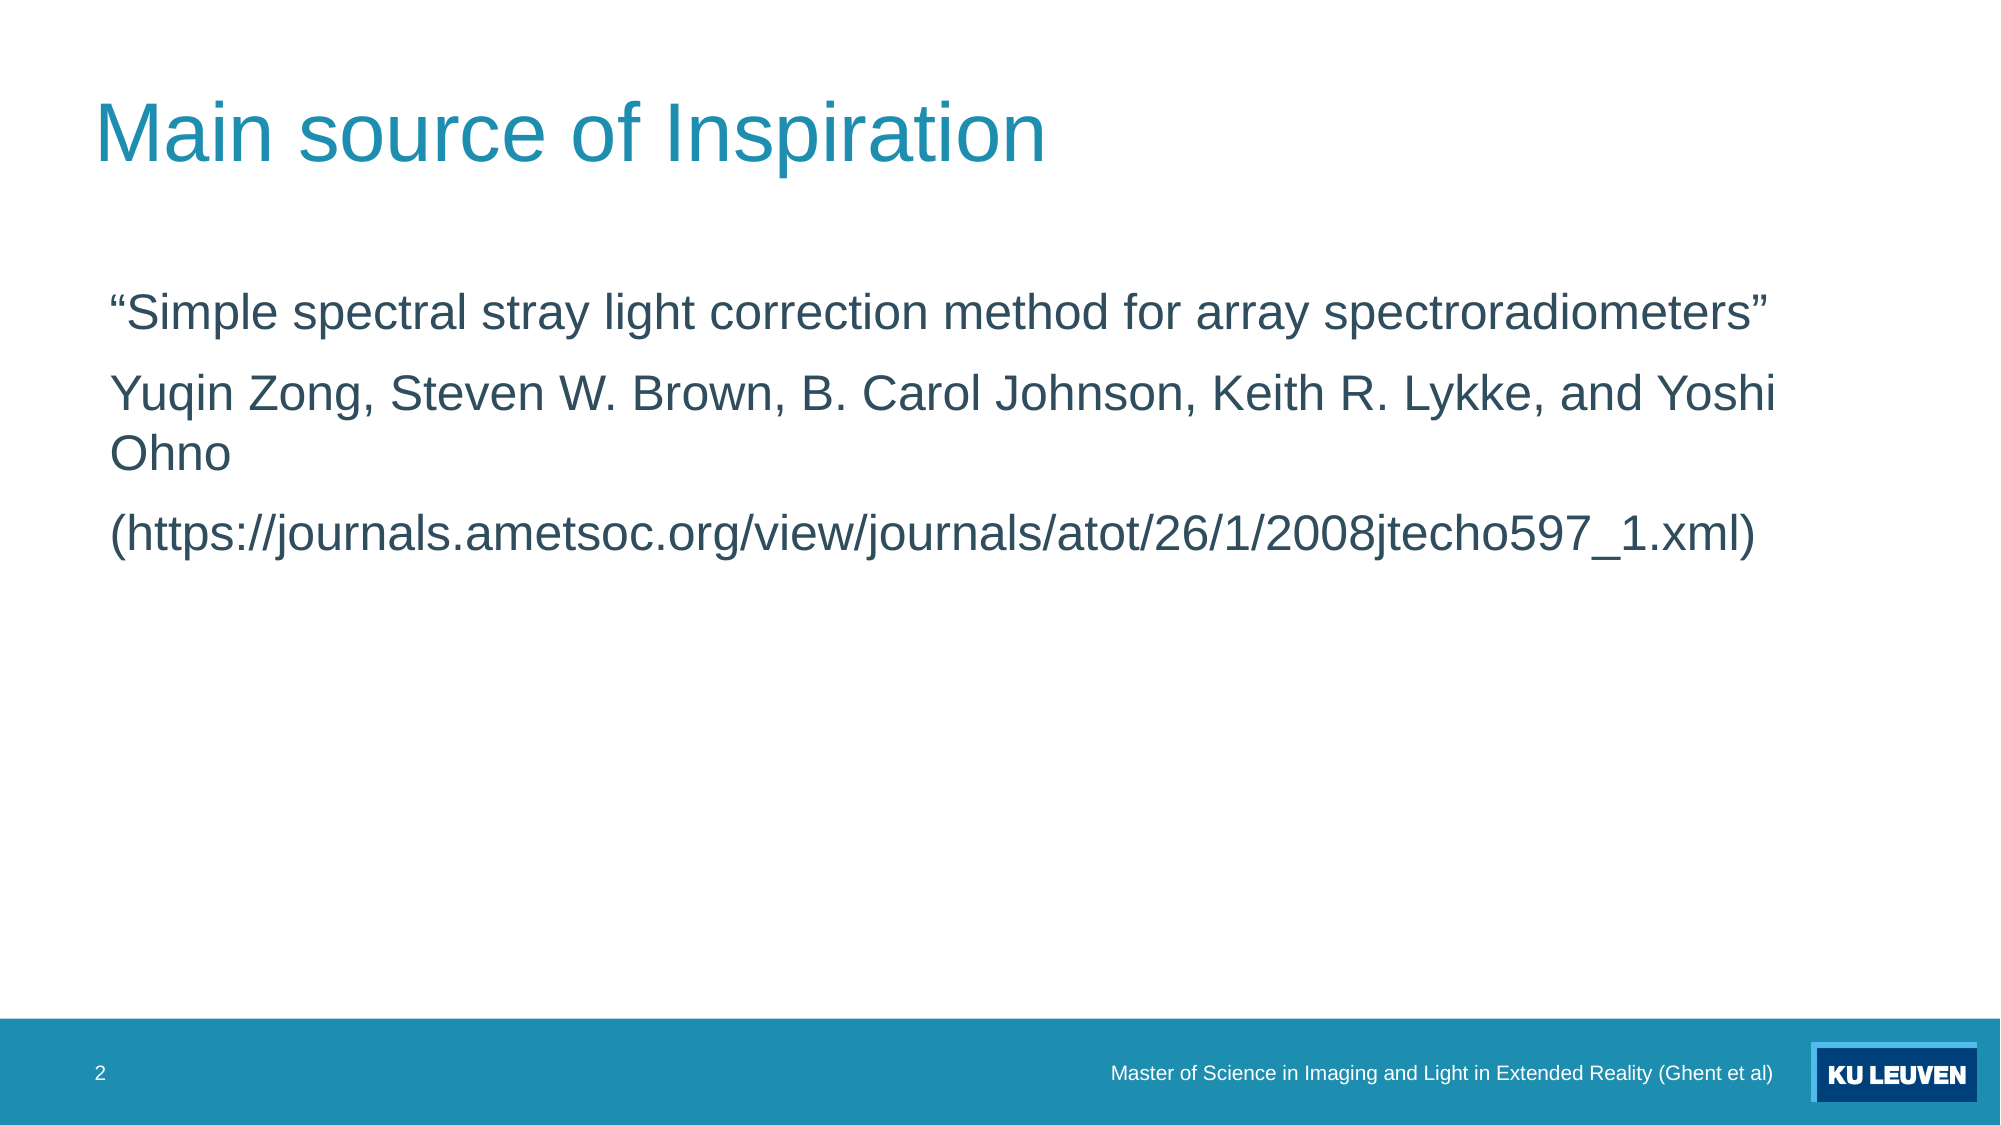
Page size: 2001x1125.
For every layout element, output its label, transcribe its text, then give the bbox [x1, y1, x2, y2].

slide_number 2 [94, 1018, 201, 1125]
title Main source of Inspiration [94, 33, 1906, 223]
footer Master of Science in Imaging and Light in Extended Reality (Ghent et al) [989, 1018, 1809, 1125]
list “Simple spectral stray light correction method for array spectroradiometers” Yuqin Zong, Steven W. Brown, B. Carol Johnson, Keith R. Lykke, and Yoshi Ohno (https://journals.ametsoc.org/view/journals/atot/26/1/2008jtecho597_1.xml) [94, 271, 1906, 1004]
picture [1811, 1042, 1977, 1102]
